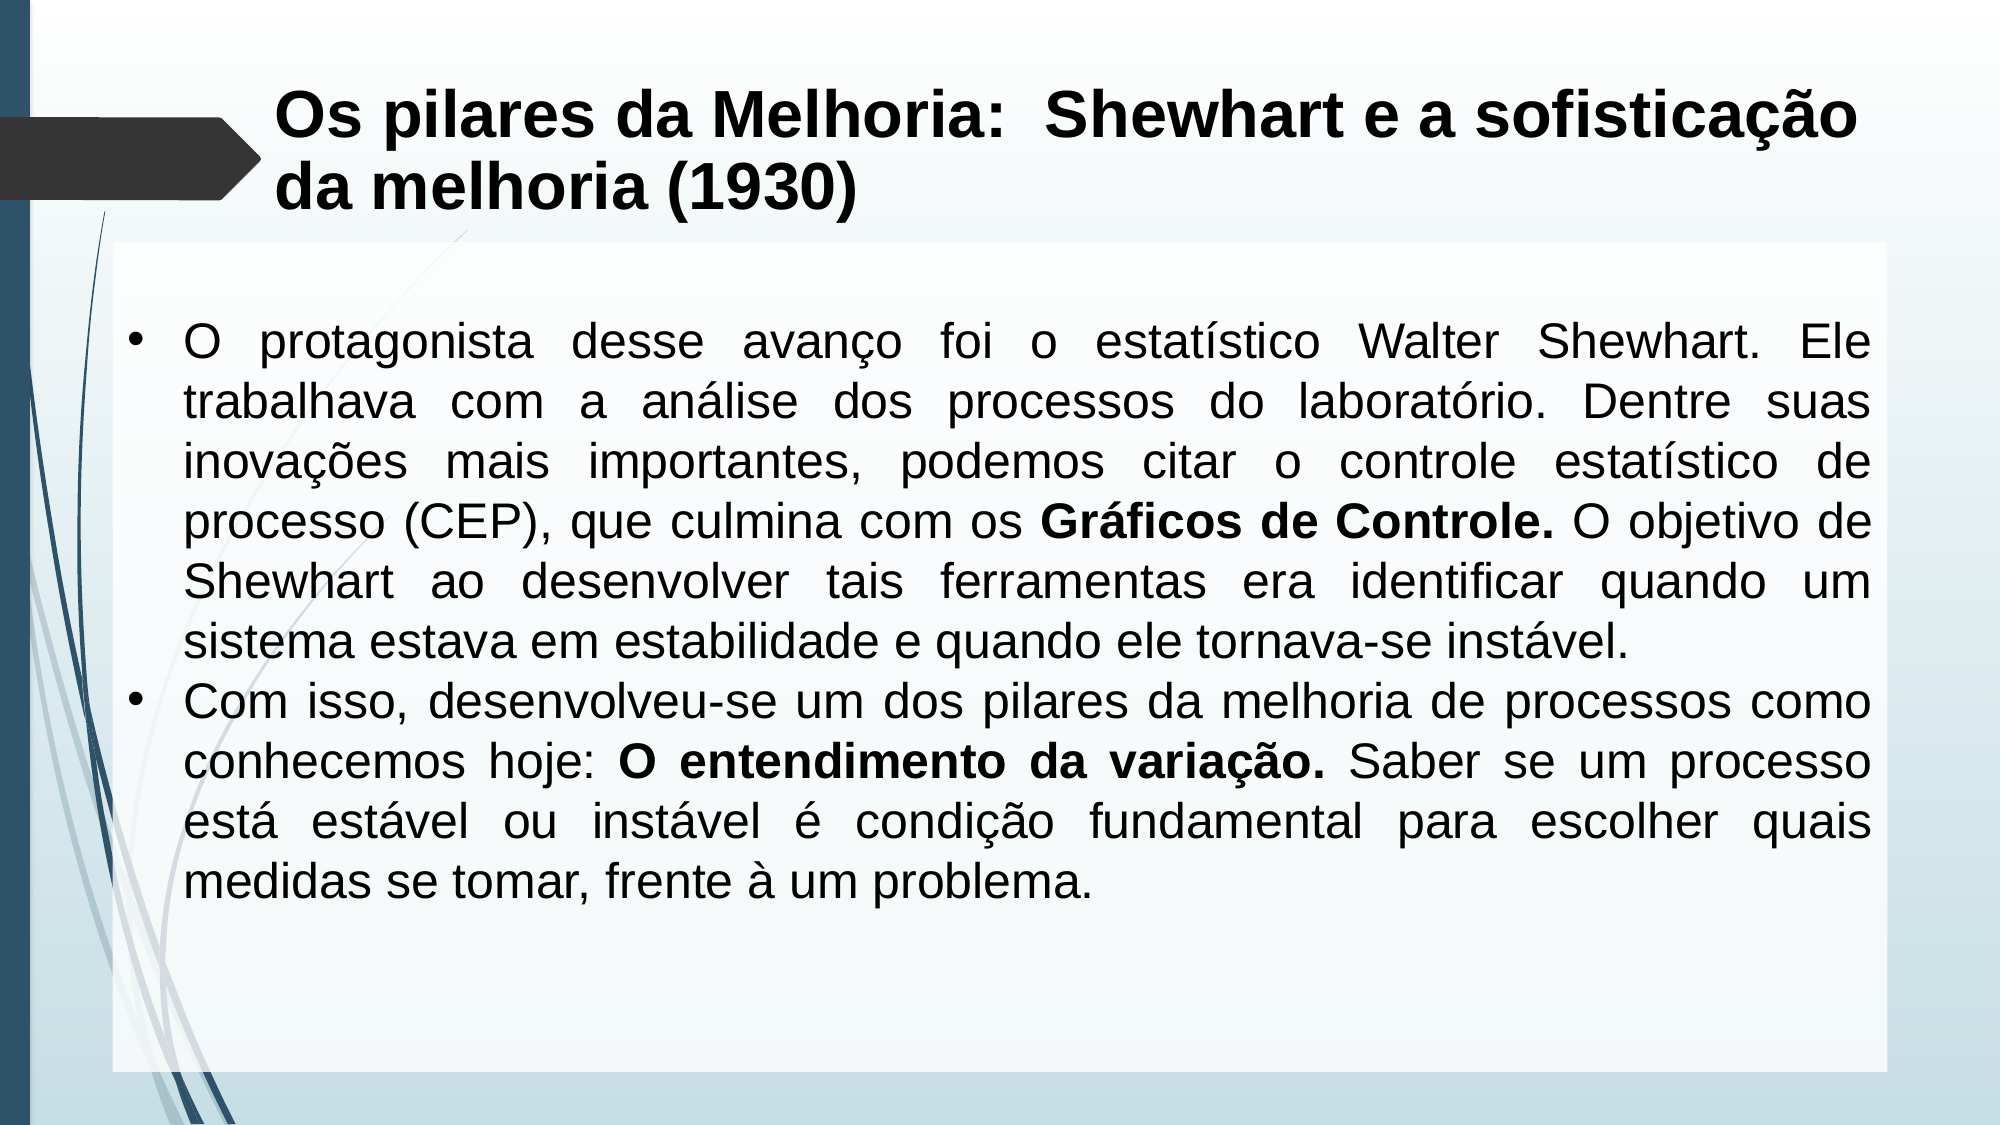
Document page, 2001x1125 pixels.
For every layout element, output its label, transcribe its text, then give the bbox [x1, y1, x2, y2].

text_box [111, 241, 1889, 1073]
text_box O protagonista desse avanço foi o estatístico Walter Shewhart. Ele trabalhava com a análise dos processos do laboratório. Dentre suas inovações mais importantes, podemos citar o controle estatístico de processo (CEP), que culmina com os Gráficos de Controle. O objetivo de Shewhart ao desenvolver tais ferramentas era identificar quando um sistema estava em estabilidade e quando ele tornava-se instável. Com isso, desenvolveu-se um dos pilares da melhoria de processos como conhecemos hoje: O entendimento da variação. Saber se um processo está estável ou instável é condição fundamental para escolher quais medidas se tomar, frente à um problema. [112, 301, 1888, 916]
text_box Os pilares da Melhoria: Shewhart e a sofisticação da melhoria (1930) [259, 60, 1910, 243]
